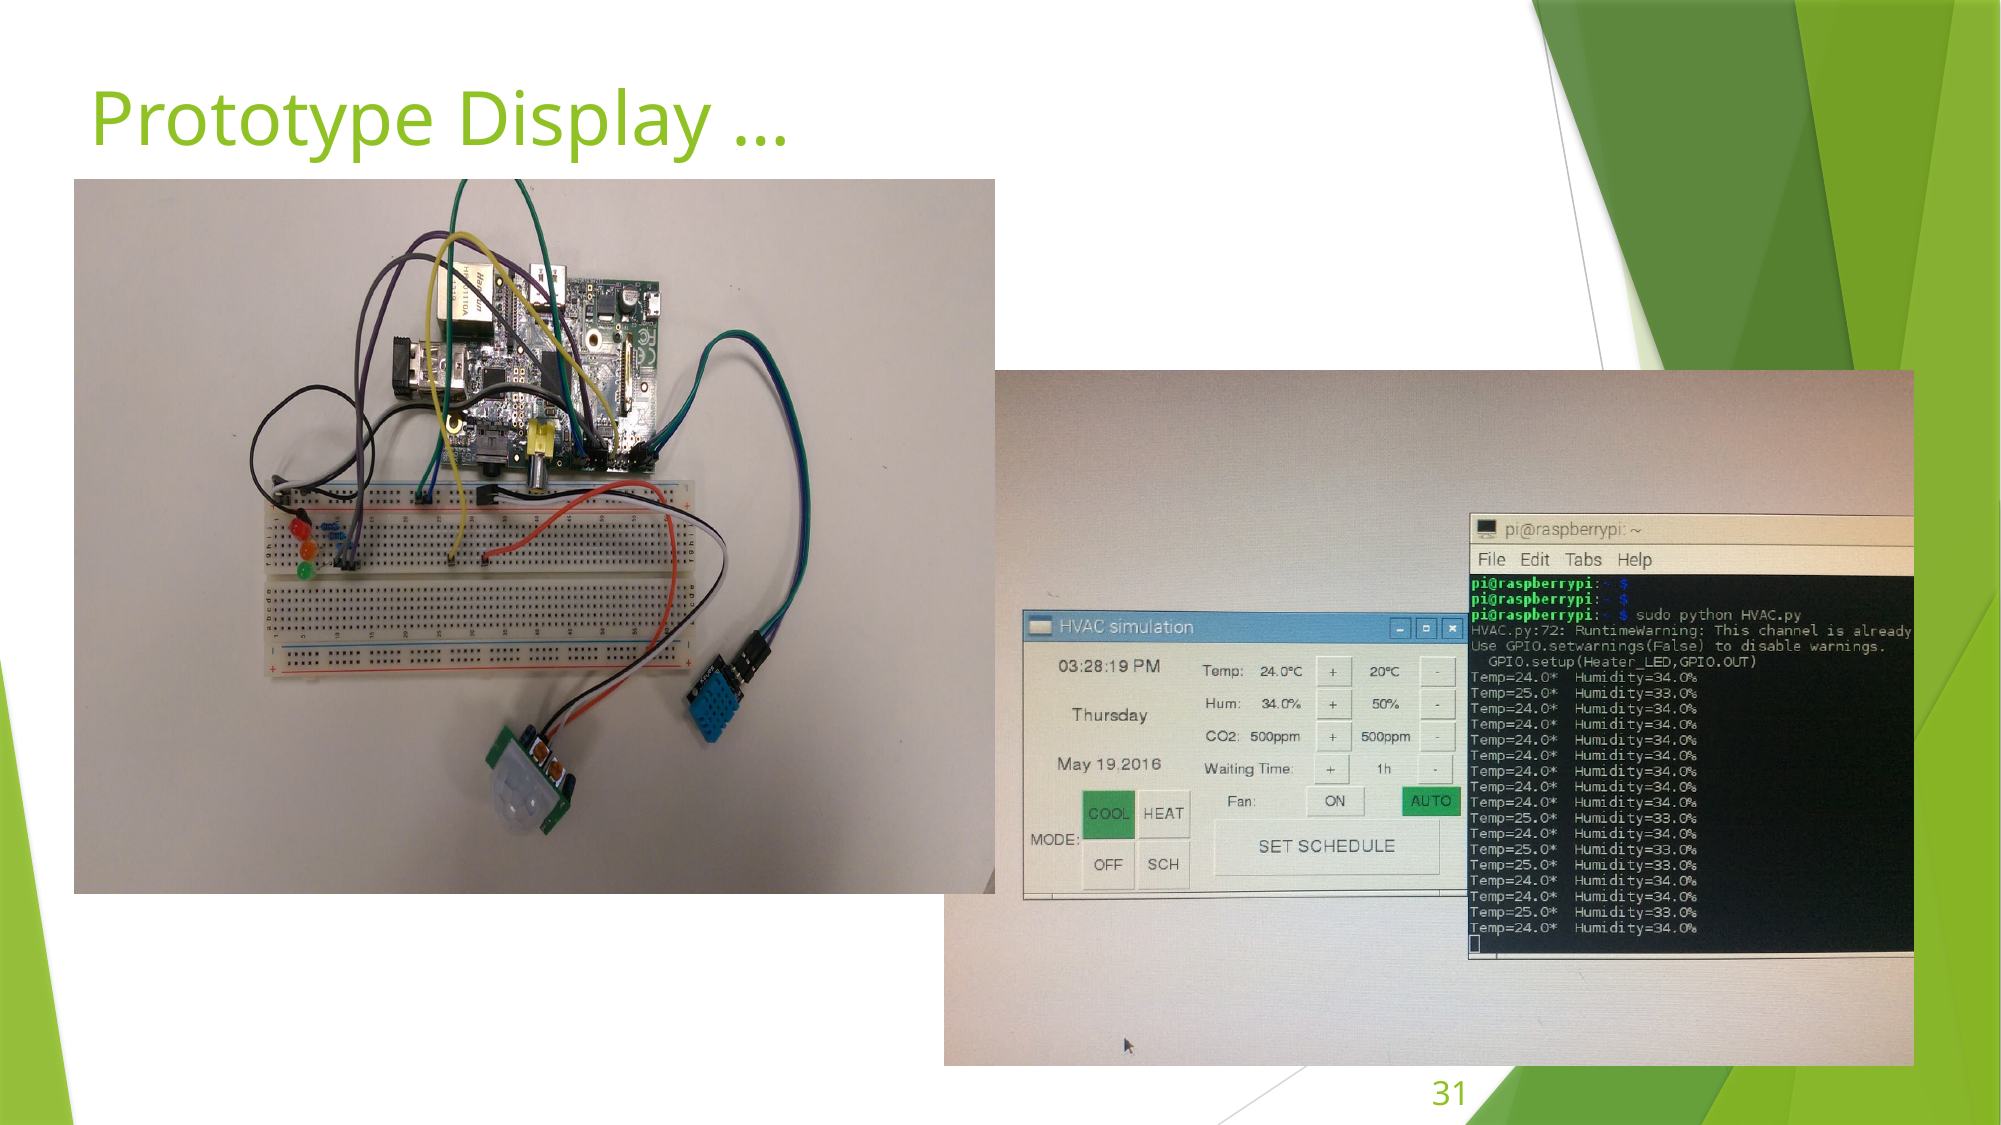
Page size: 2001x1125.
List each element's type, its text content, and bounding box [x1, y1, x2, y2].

title Prototype Display … [74, 62, 1485, 205]
picture [74, 179, 1914, 1066]
slide_number 31 [1372, 1074, 1485, 1125]
